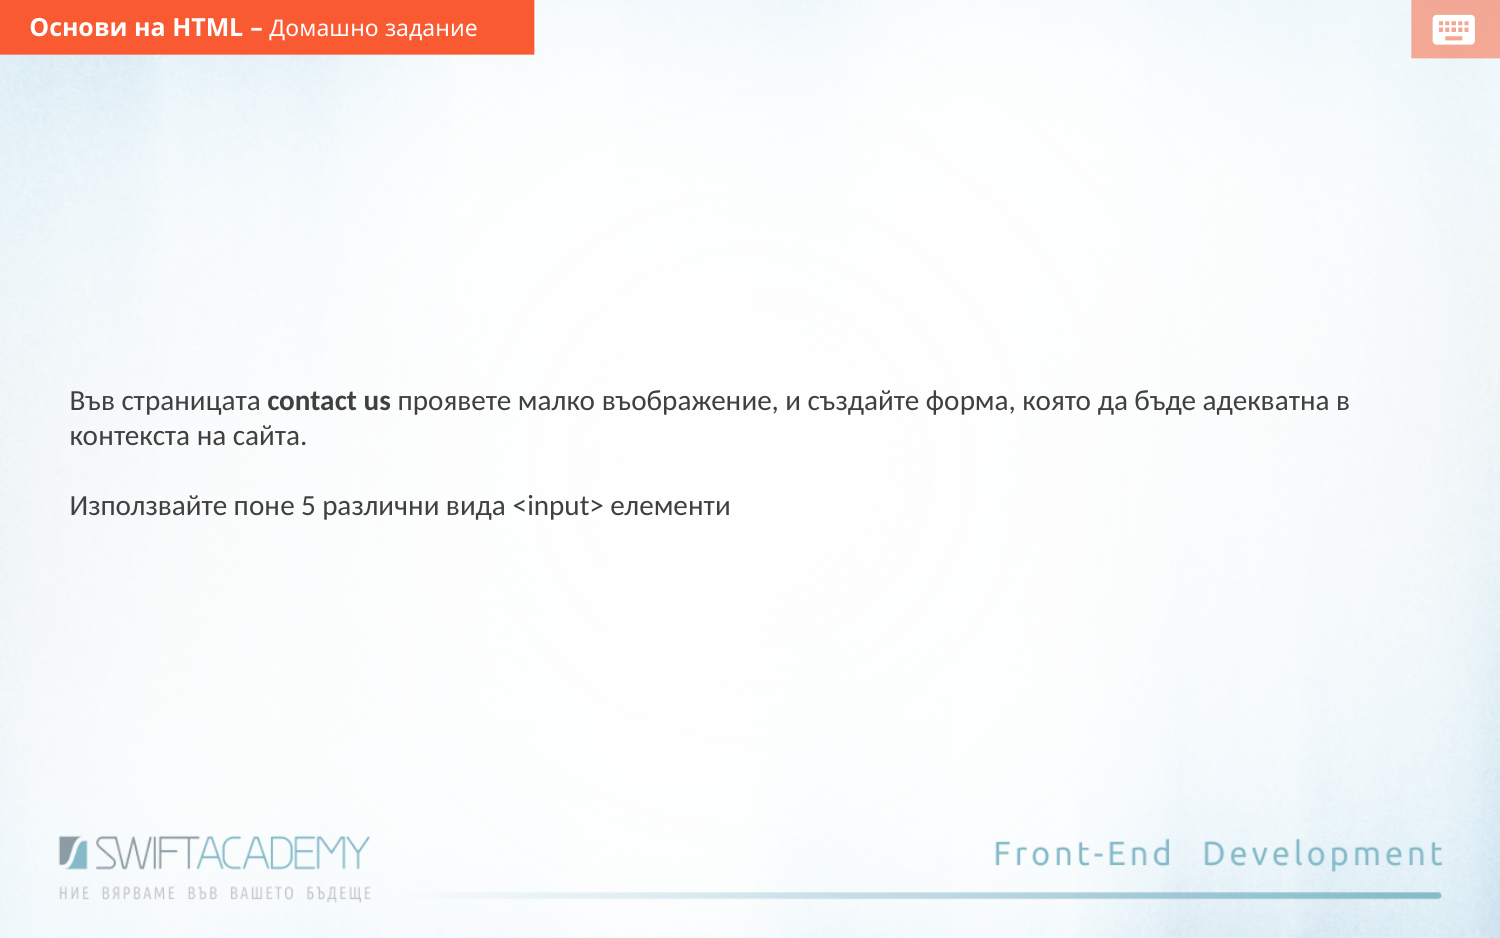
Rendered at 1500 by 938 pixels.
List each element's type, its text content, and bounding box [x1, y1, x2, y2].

text_box [0, 0, 535, 56]
text_box Във страницата contact us проявете малко въображение, и създайте форма, която да бъде адекватна в контекста на сайта. Използвайте поне 5 различни вида <input> елементи [54, 374, 1449, 529]
picture [1428, 4, 1479, 55]
text_box [1410, 0, 1500, 59]
text_box Основи на HTML – Домашно задание [14, 4, 550, 49]
